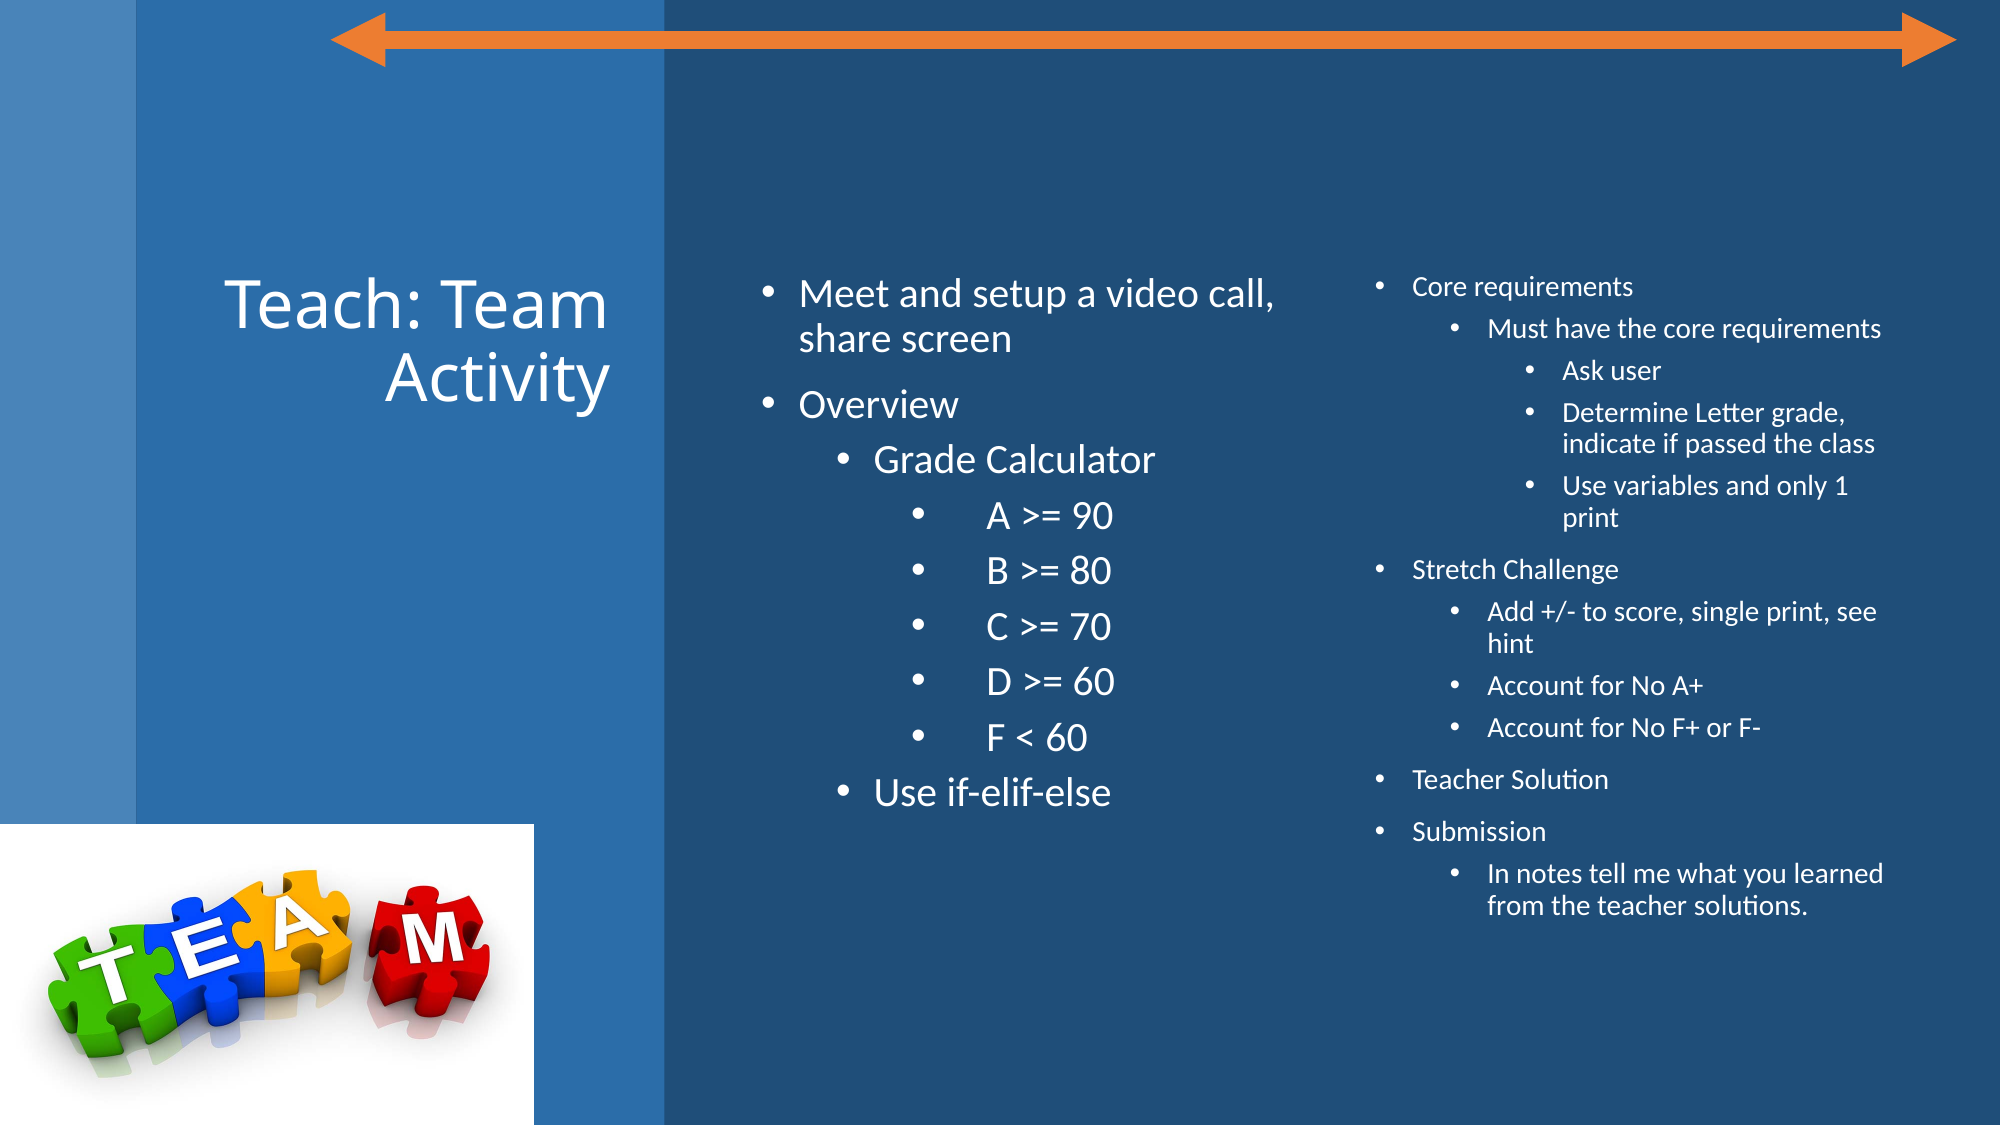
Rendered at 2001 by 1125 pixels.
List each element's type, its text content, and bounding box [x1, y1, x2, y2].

picture [0, 824, 534, 1125]
list Meet and setup a video call, share screen Overview Grade Calculator A >= 90 B >= 80 C >= 70 D >= 60 F < 60 Use if-elif-else [745, 263, 1308, 1003]
list Core requirements Must have the core requirements Ask user Determine Letter grade, indicate if passed the class Use variables and only 1 print Stretch Challenge Add +/- to score, single print, see hint Account for No A+ Account for No F+ or F- Teacher Solution Submission In notes tell me what you learned from the teacher solutions. [1359, 263, 1922, 1003]
title Teach: Team Activity [162, 263, 626, 1003]
text_box [136, 0, 666, 1125]
text_box [0, 0, 136, 824]
